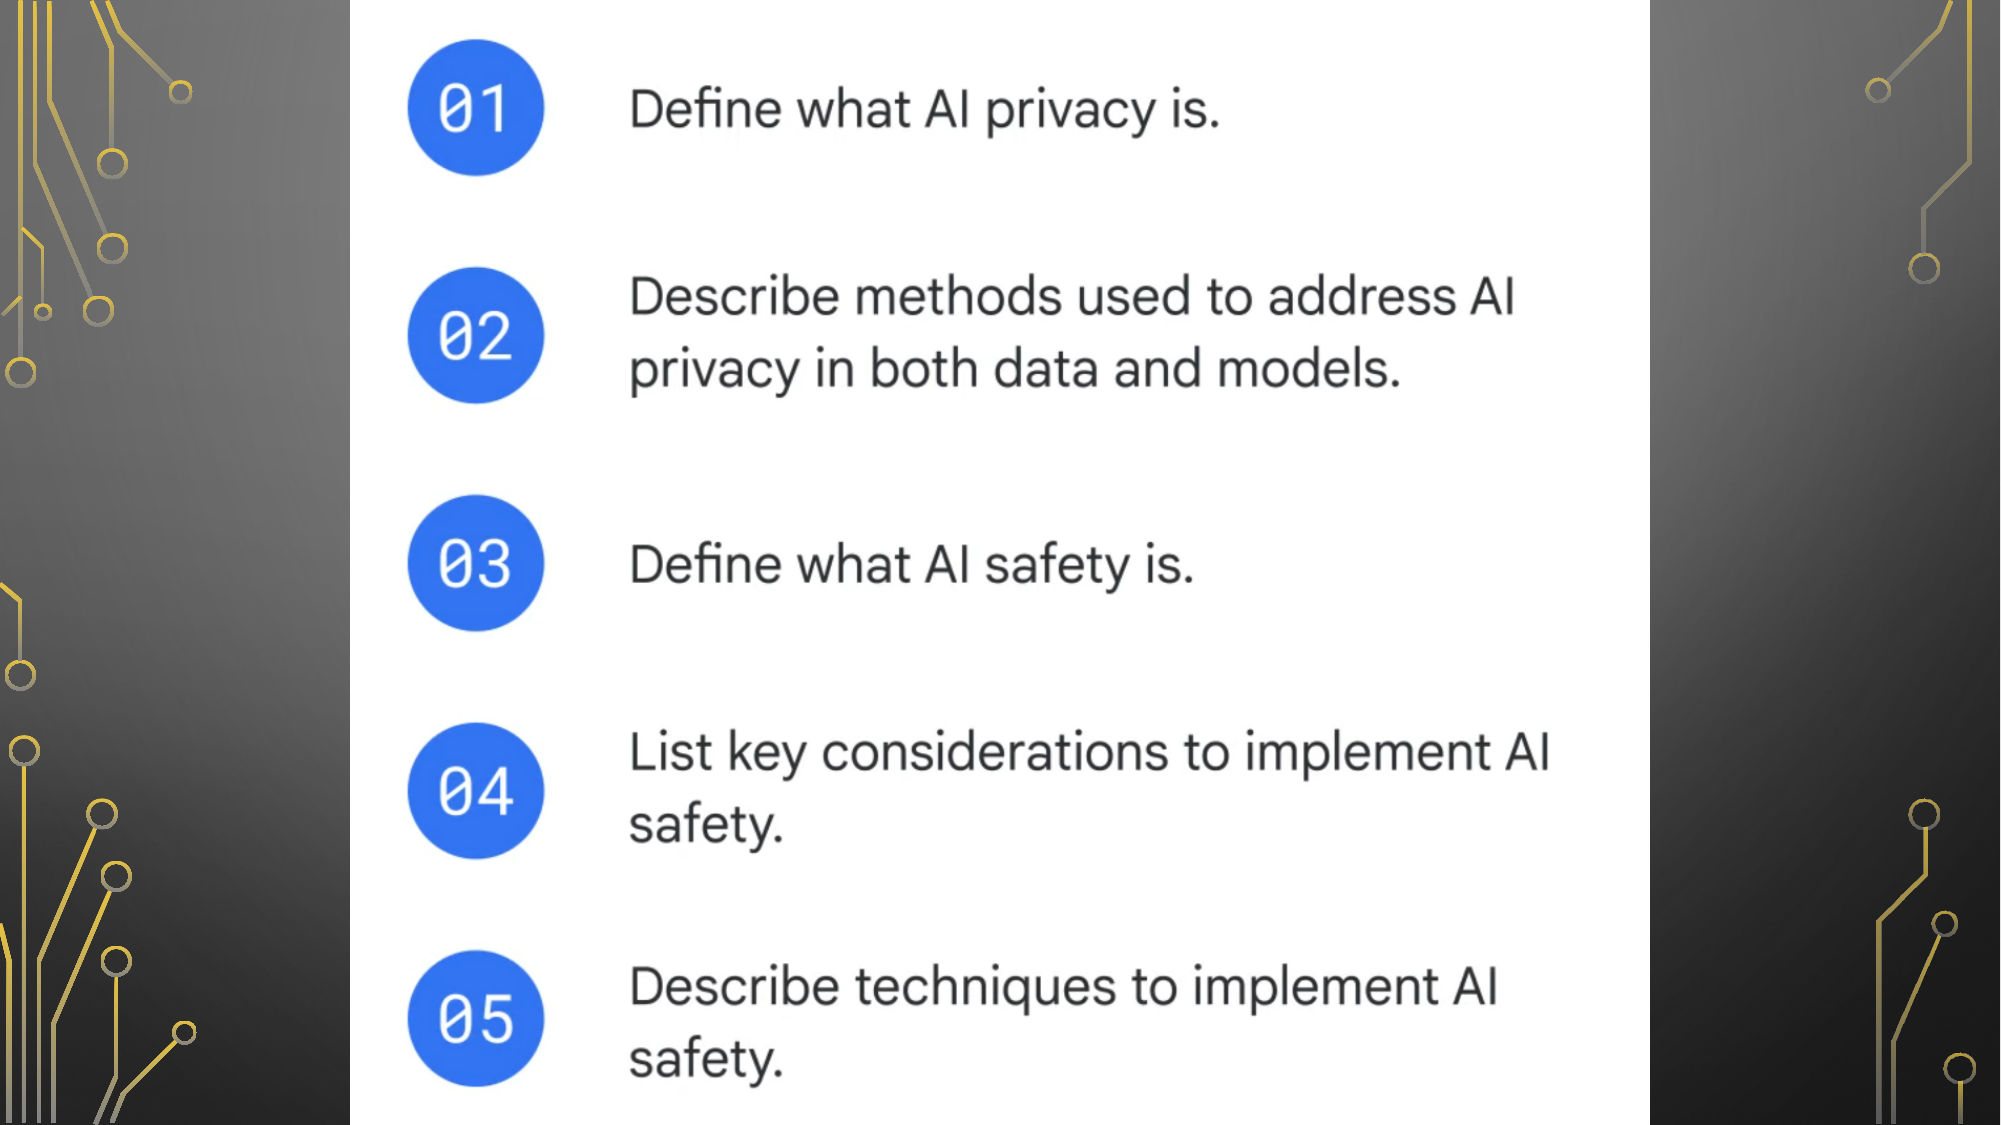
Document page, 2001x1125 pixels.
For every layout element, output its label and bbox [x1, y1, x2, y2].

picture [350, 0, 1650, 1125]
